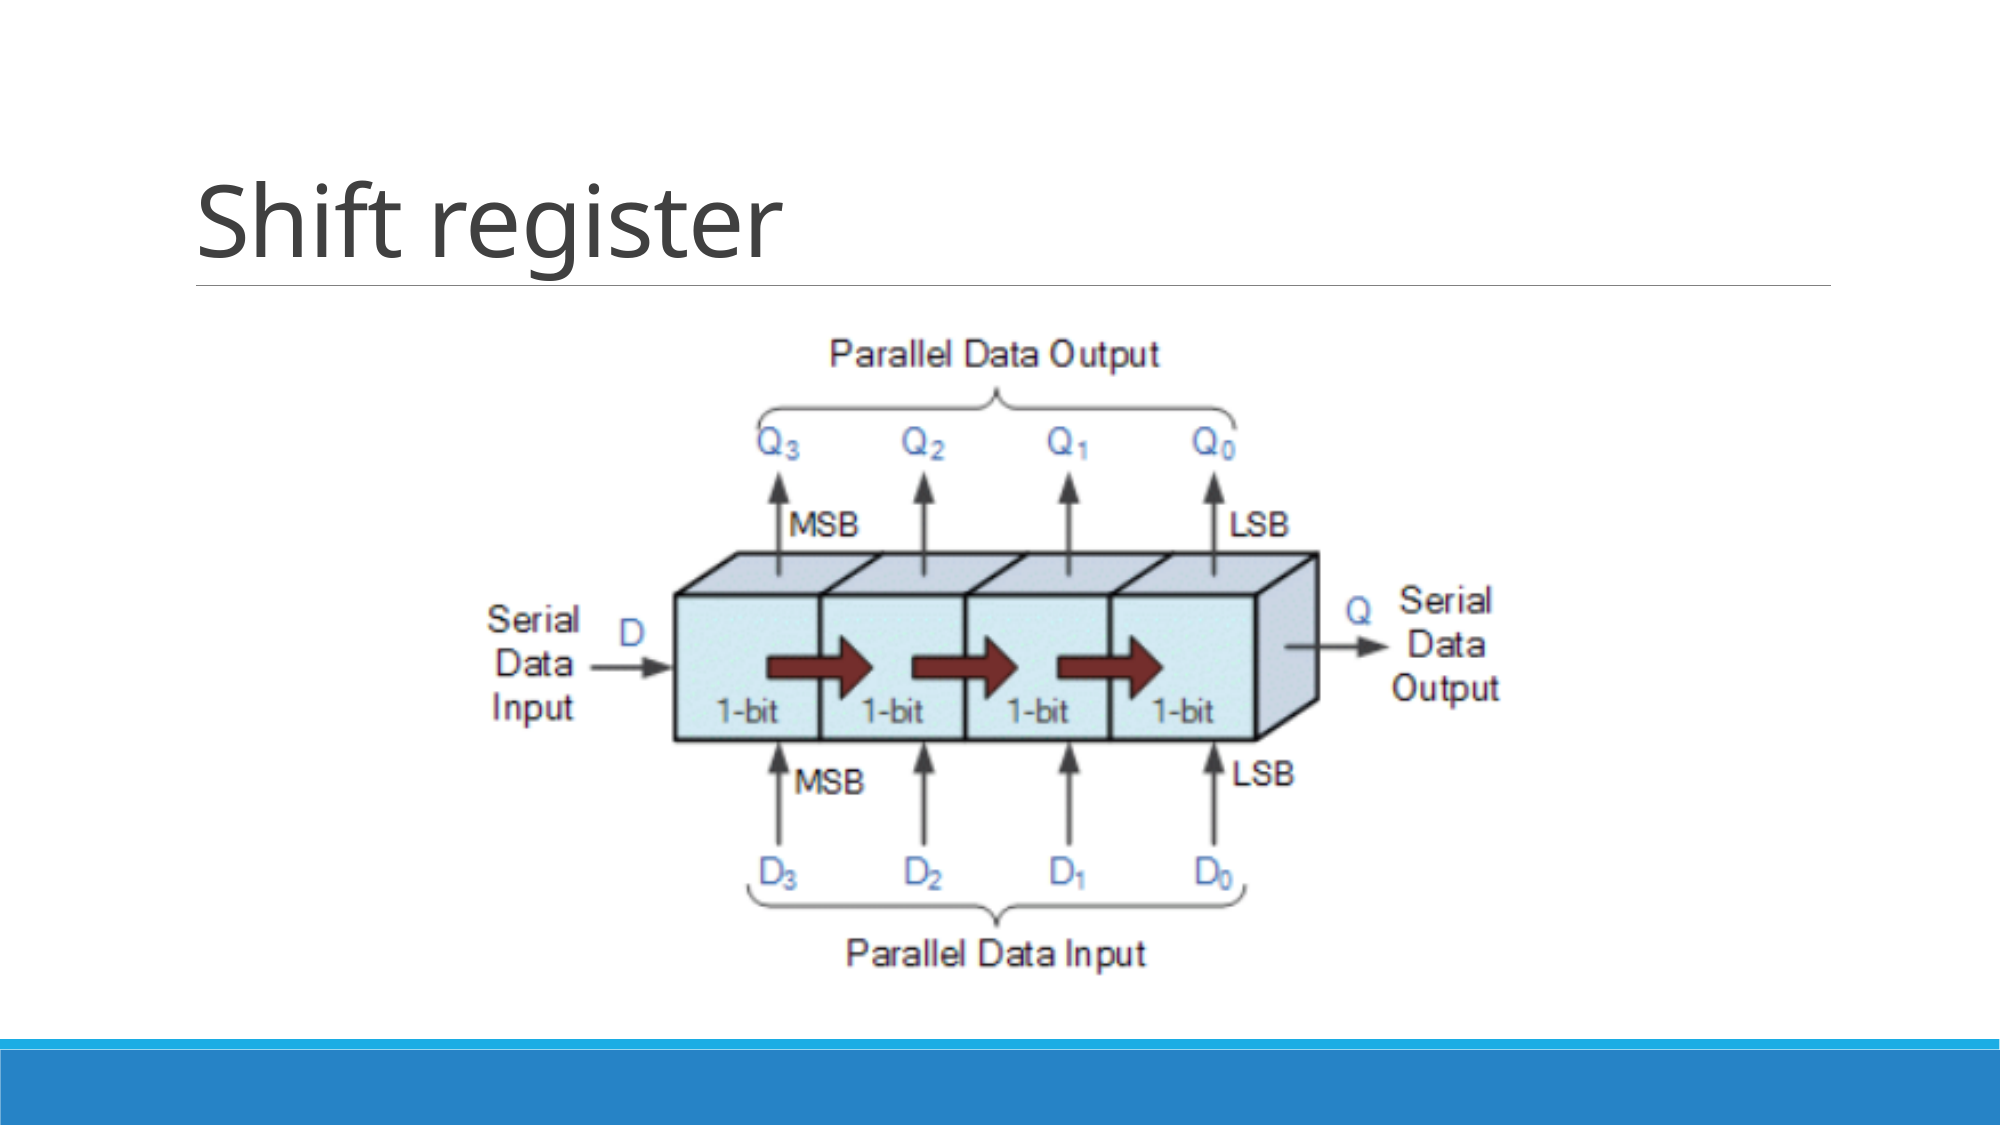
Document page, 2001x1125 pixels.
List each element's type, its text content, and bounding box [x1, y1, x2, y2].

title Shift register [180, 47, 1830, 285]
picture [443, 296, 1525, 1020]
